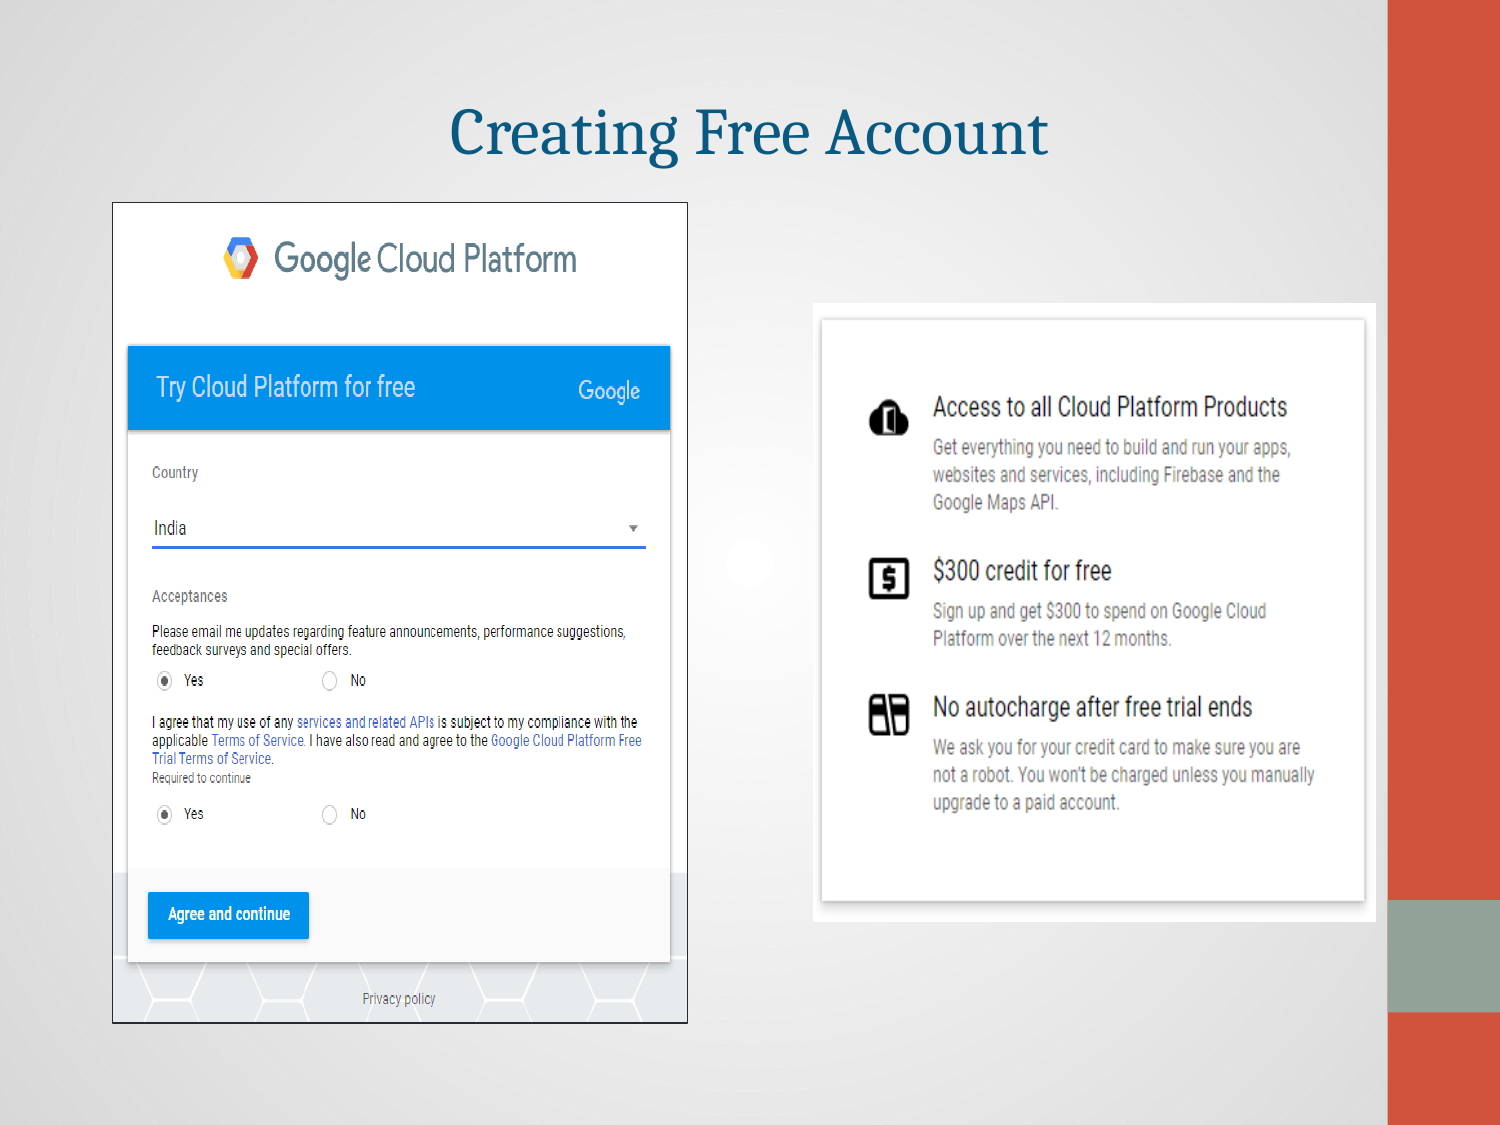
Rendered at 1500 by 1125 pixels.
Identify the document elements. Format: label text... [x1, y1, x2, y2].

picture [112, 202, 688, 1023]
title Creating Free Account [76, 87, 1424, 169]
picture [812, 303, 1377, 922]
